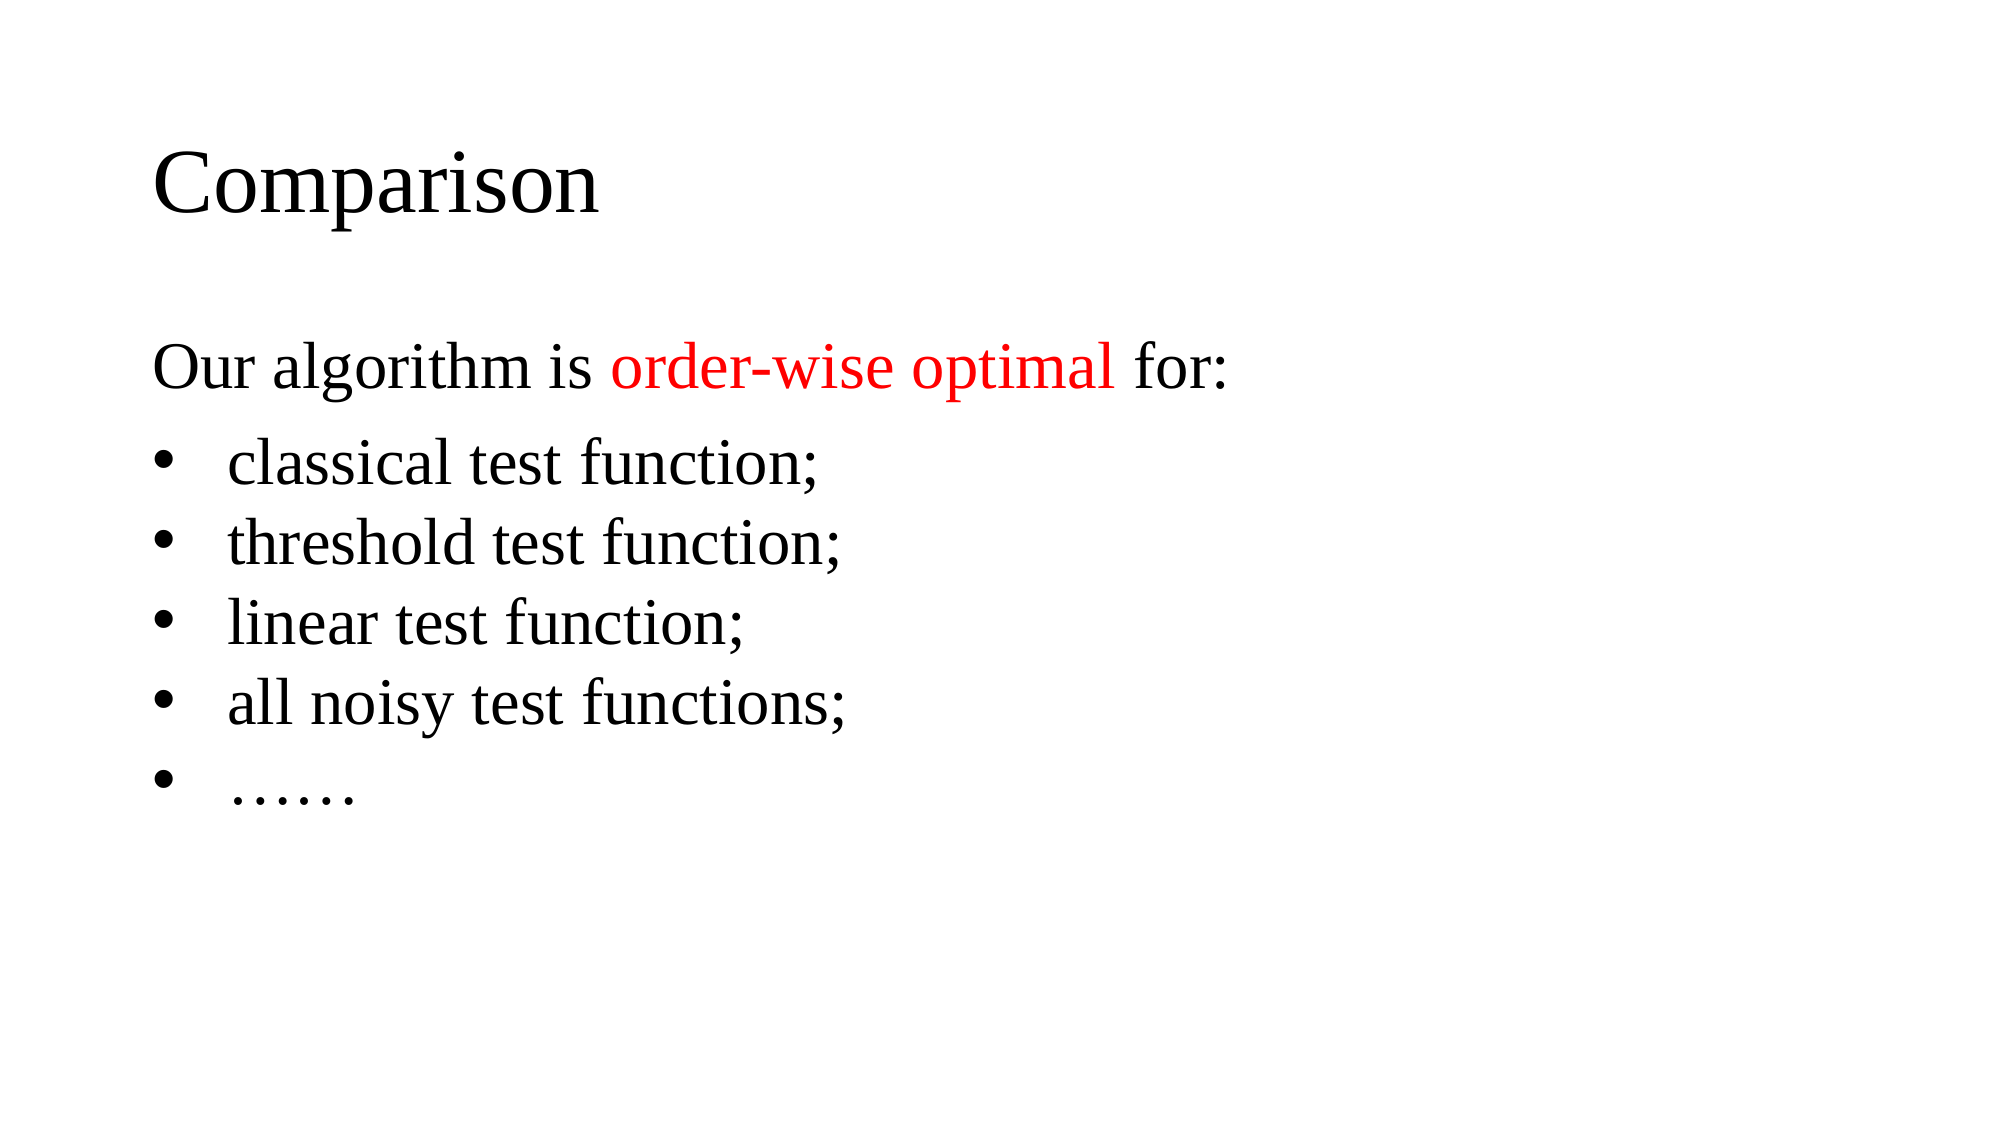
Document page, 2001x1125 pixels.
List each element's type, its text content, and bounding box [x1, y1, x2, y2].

text_box classical test function; threshold test function; linear test function; all noisy test functions; …… [137, 410, 1528, 826]
title Comparison [137, 73, 1863, 292]
text_box Our algorithm is order-wise optimal for: [137, 314, 1299, 410]
